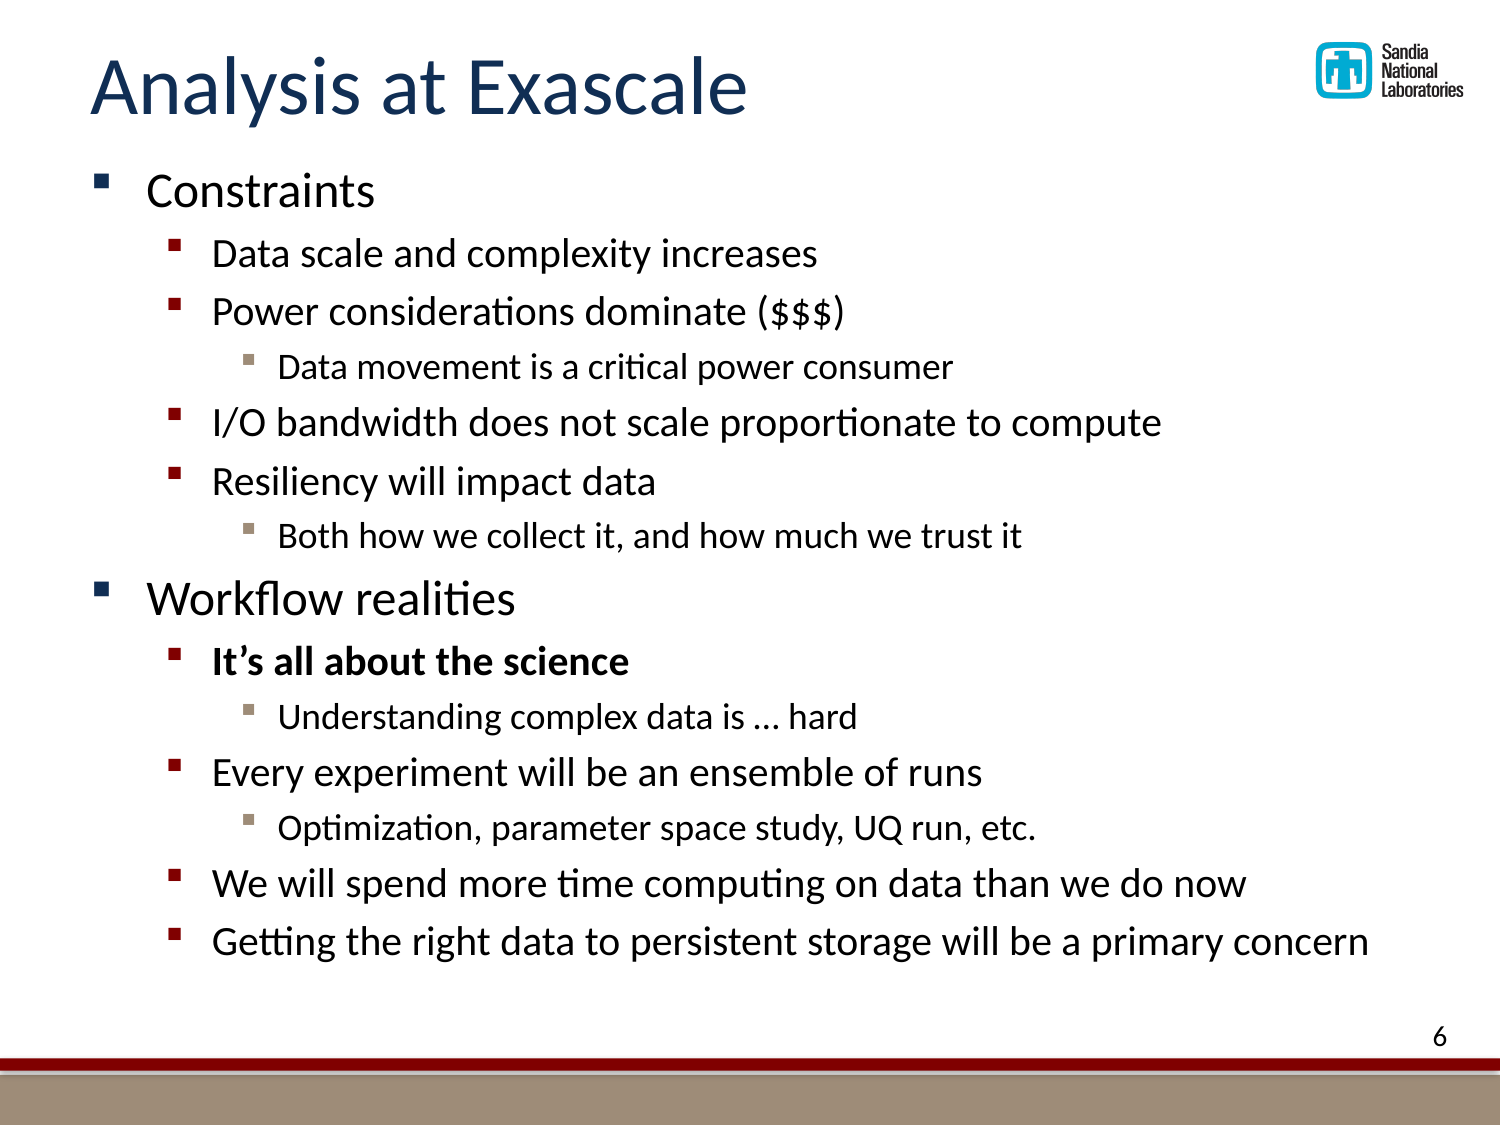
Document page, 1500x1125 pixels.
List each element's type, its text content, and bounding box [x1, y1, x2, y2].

title Analysis at Exascale [74, 0, 1426, 149]
picture [1426, 37, 1467, 105]
list Constraints Data scale and complexity increases Power considerations dominate ($$$) Data movement is a critical power consumer I/O bandwidth does not scale proportionate to compute Resiliency will impact data Both how we collect it, and how much we trust it Workflow realities It’s all about the science Understanding complex data is … hard Every experiment will be an ensemble of runs Optimization, parameter space study, UQ run, etc. We will spend more time computing on data than we do now Getting the right data to persistent storage will be a primary concern [74, 149, 1426, 946]
slide_number 6 [1362, 1009, 1463, 1072]
